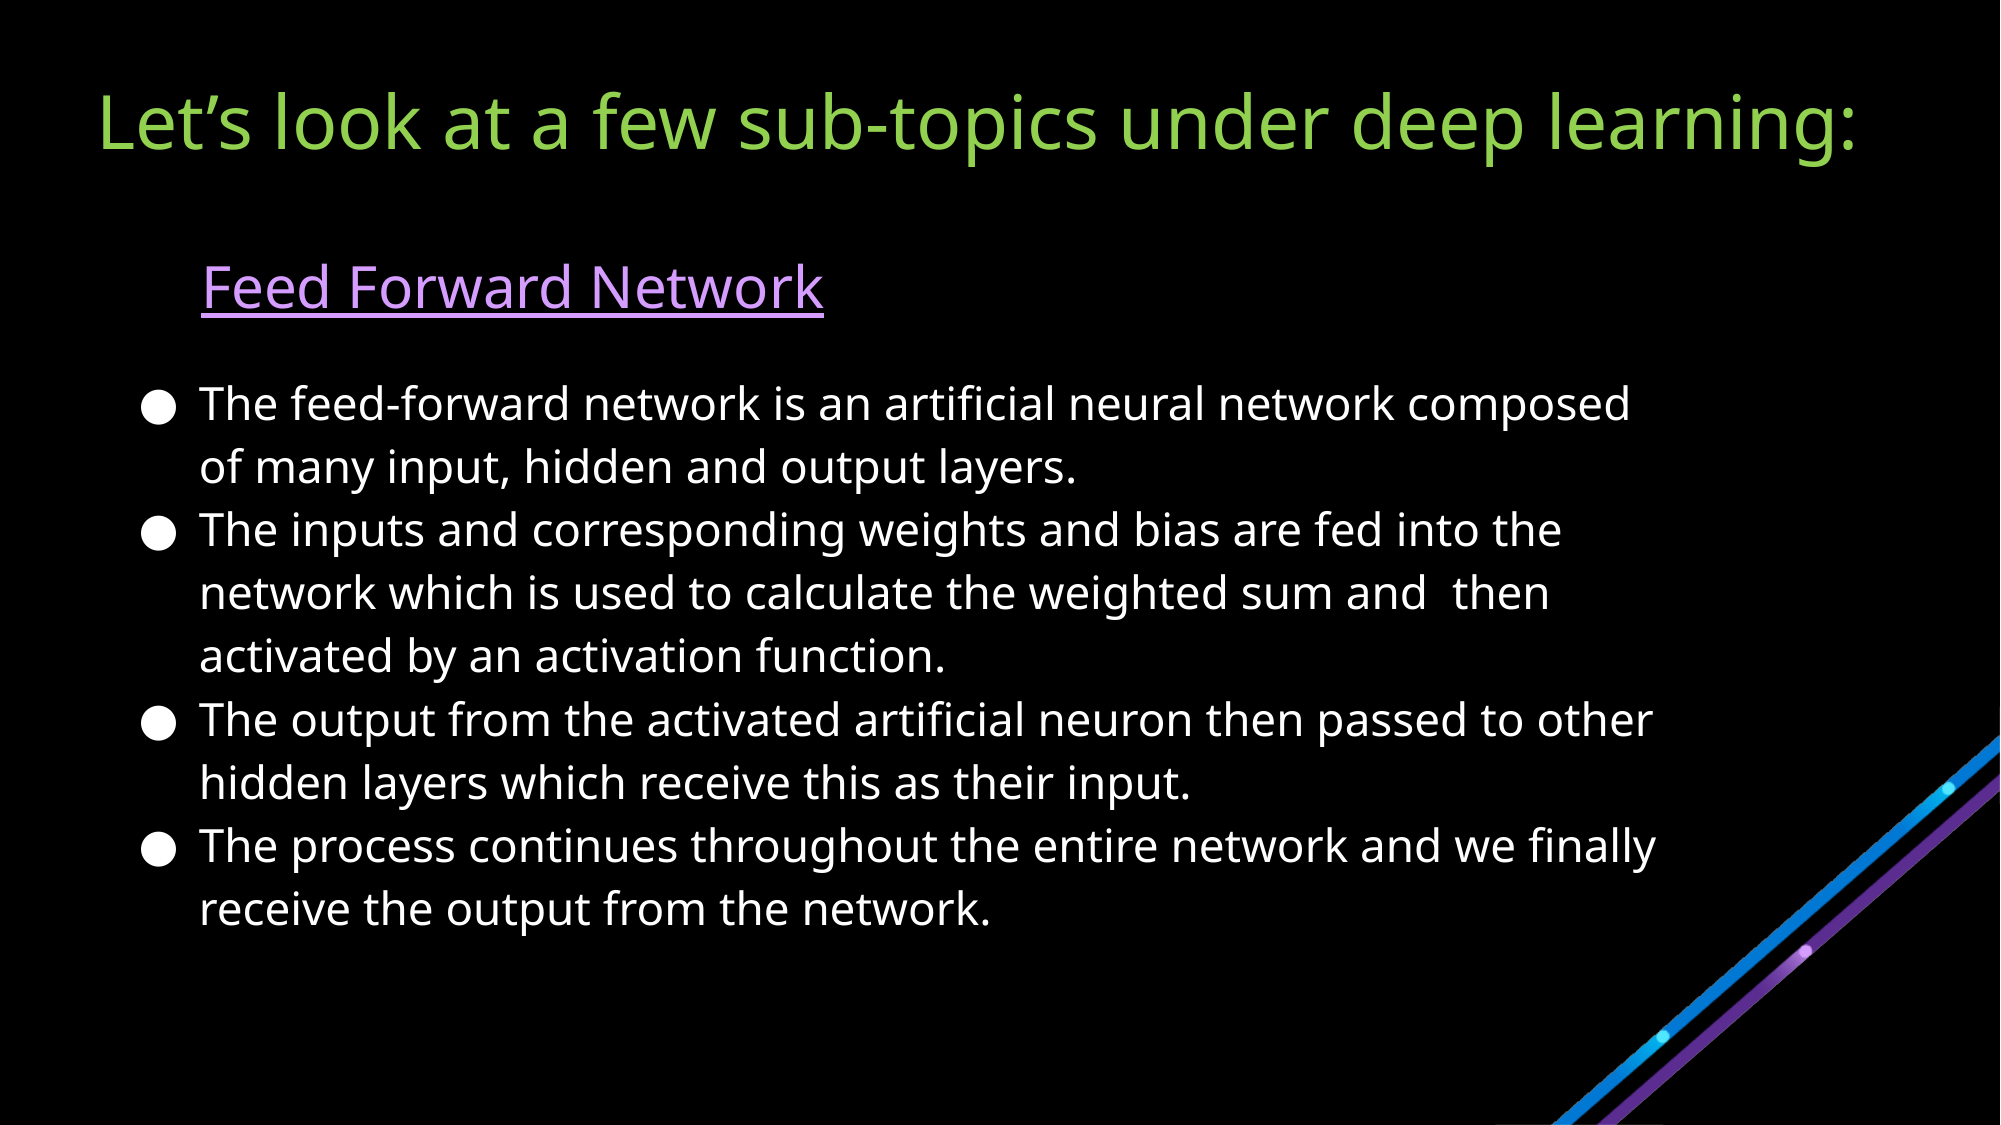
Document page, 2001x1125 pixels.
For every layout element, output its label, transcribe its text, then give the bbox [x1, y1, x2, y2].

picture [1554, 738, 1999, 1124]
text_box Feed Forward Network [186, 235, 1041, 338]
text_box The feed-forward network is an artificial neural network composed of many input, hidden and output layers. The inputs and corresponding weights and bias are fed into the network which is used to calculate the weighted sum and then activated by an activation function. The output from the activated artificial neuron then passed to other hidden layers which receive this as their input. The process continues throughout the entire network and we finally receive the output from the network. [109, 351, 1684, 928]
title Let’s look at a few sub-topics under deep learning: [96, 75, 1904, 166]
